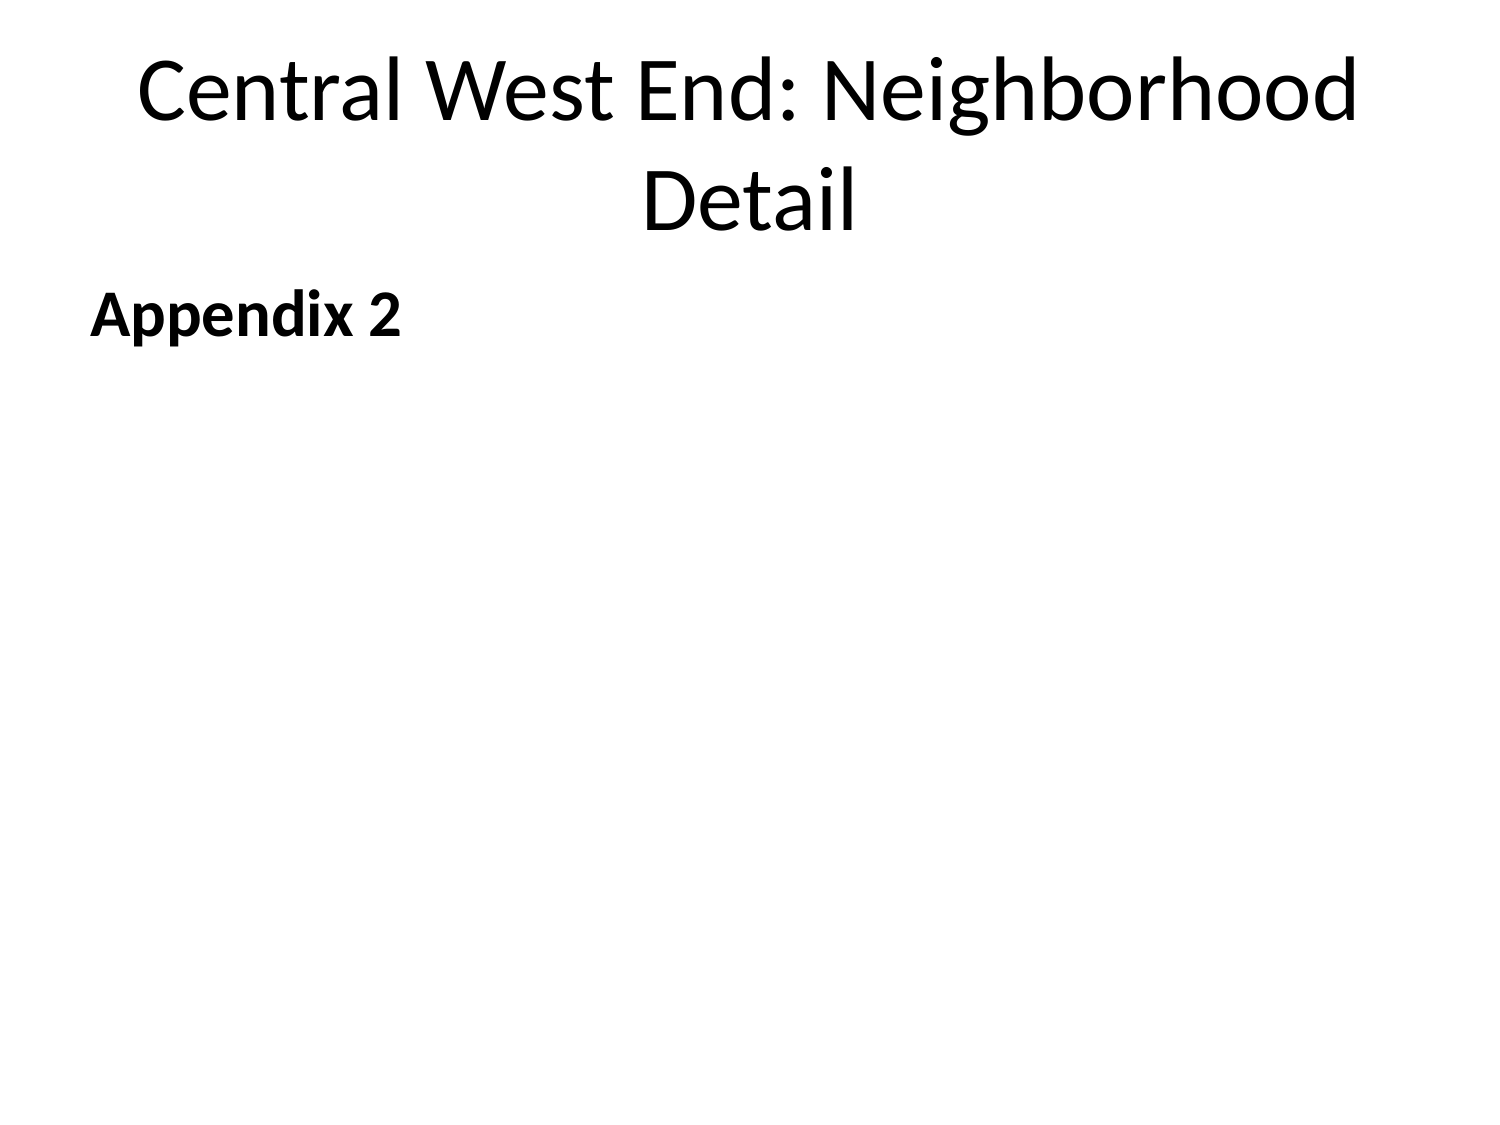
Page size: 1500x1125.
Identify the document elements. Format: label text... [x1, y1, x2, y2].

title Central West End: Neighborhood Detail [75, 45, 1425, 233]
list Appendix 2 [75, 262, 1425, 1005]
